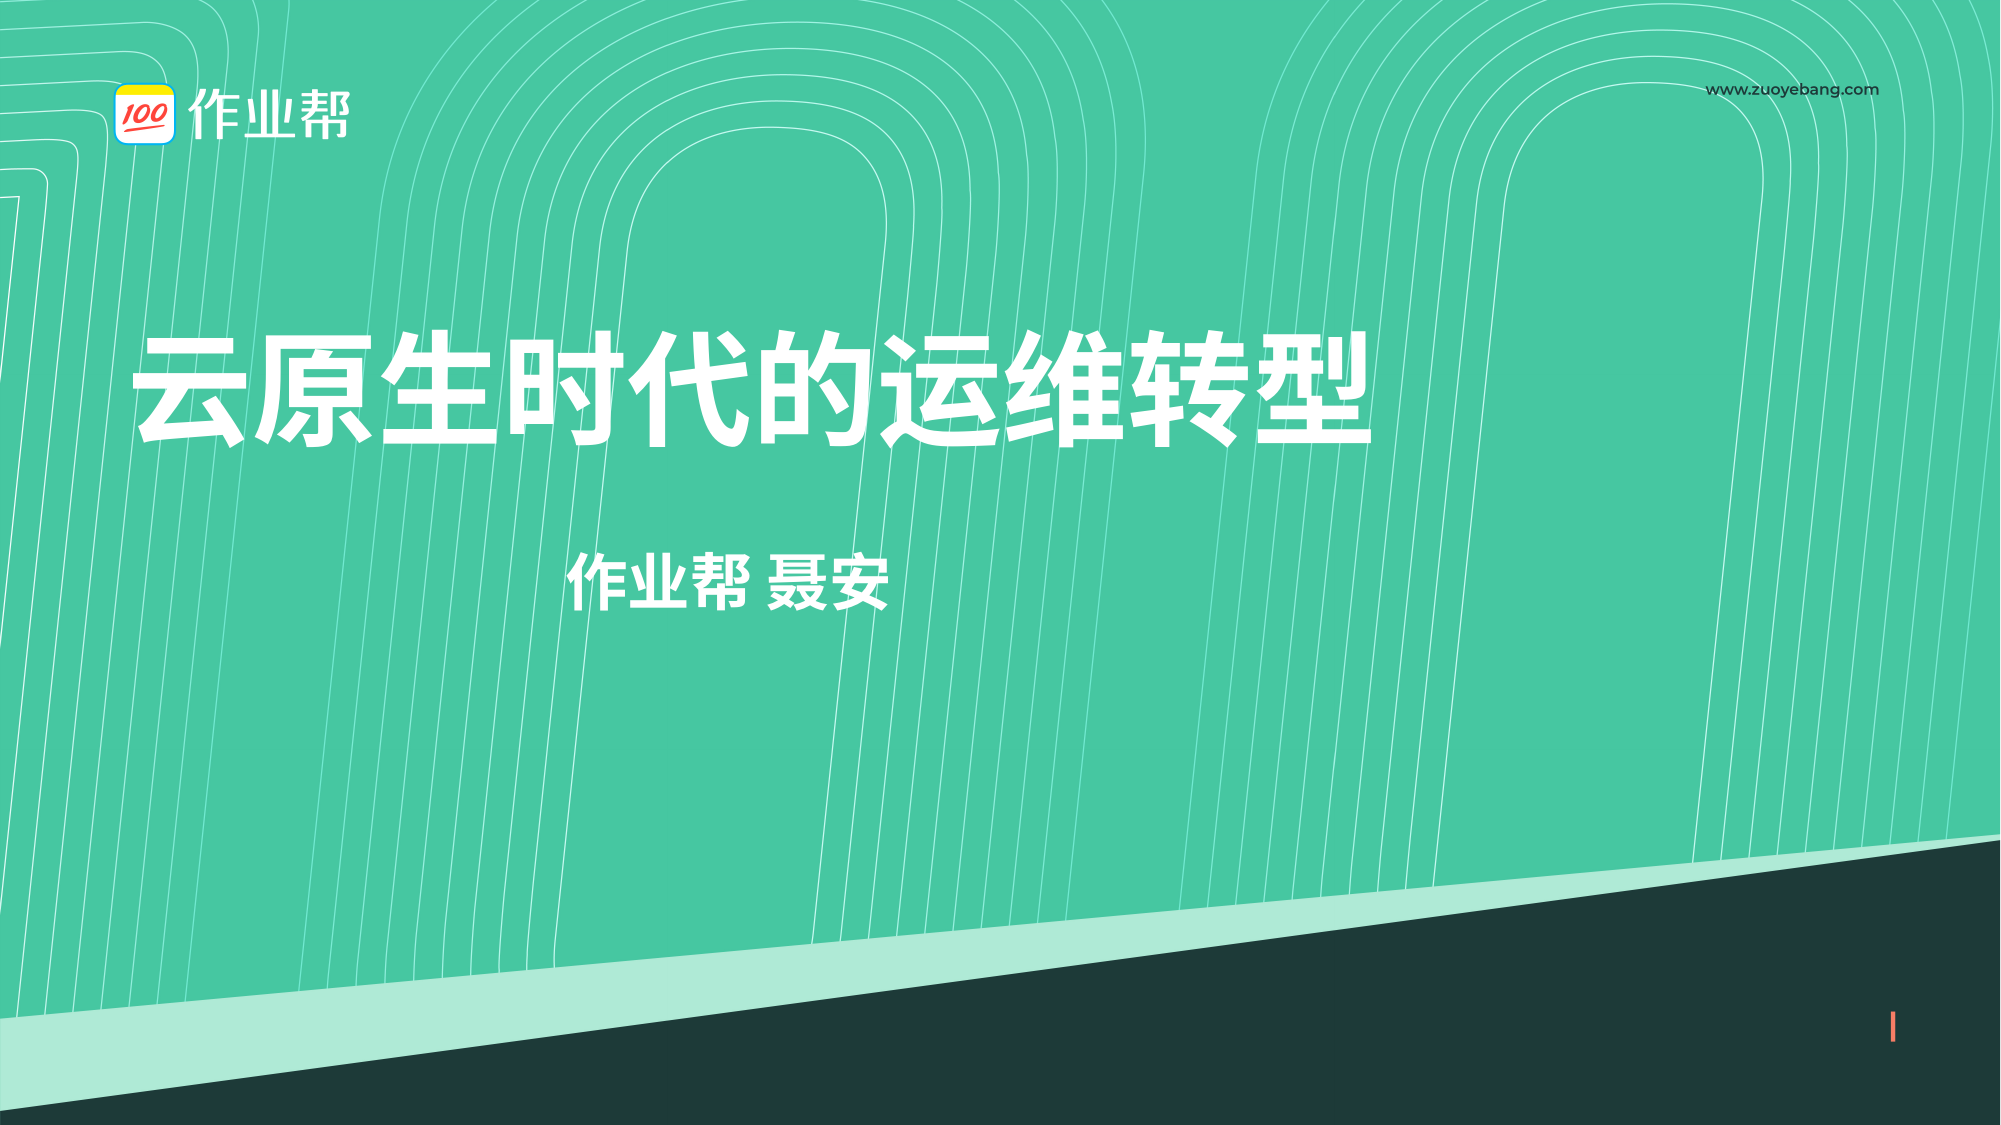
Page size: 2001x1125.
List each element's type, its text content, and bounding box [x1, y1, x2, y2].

list 云原生时代的运维转型 [127, 321, 1740, 499]
picture [0, 0, 2001, 1125]
list 作业帮 聂安 [129, 498, 1328, 627]
